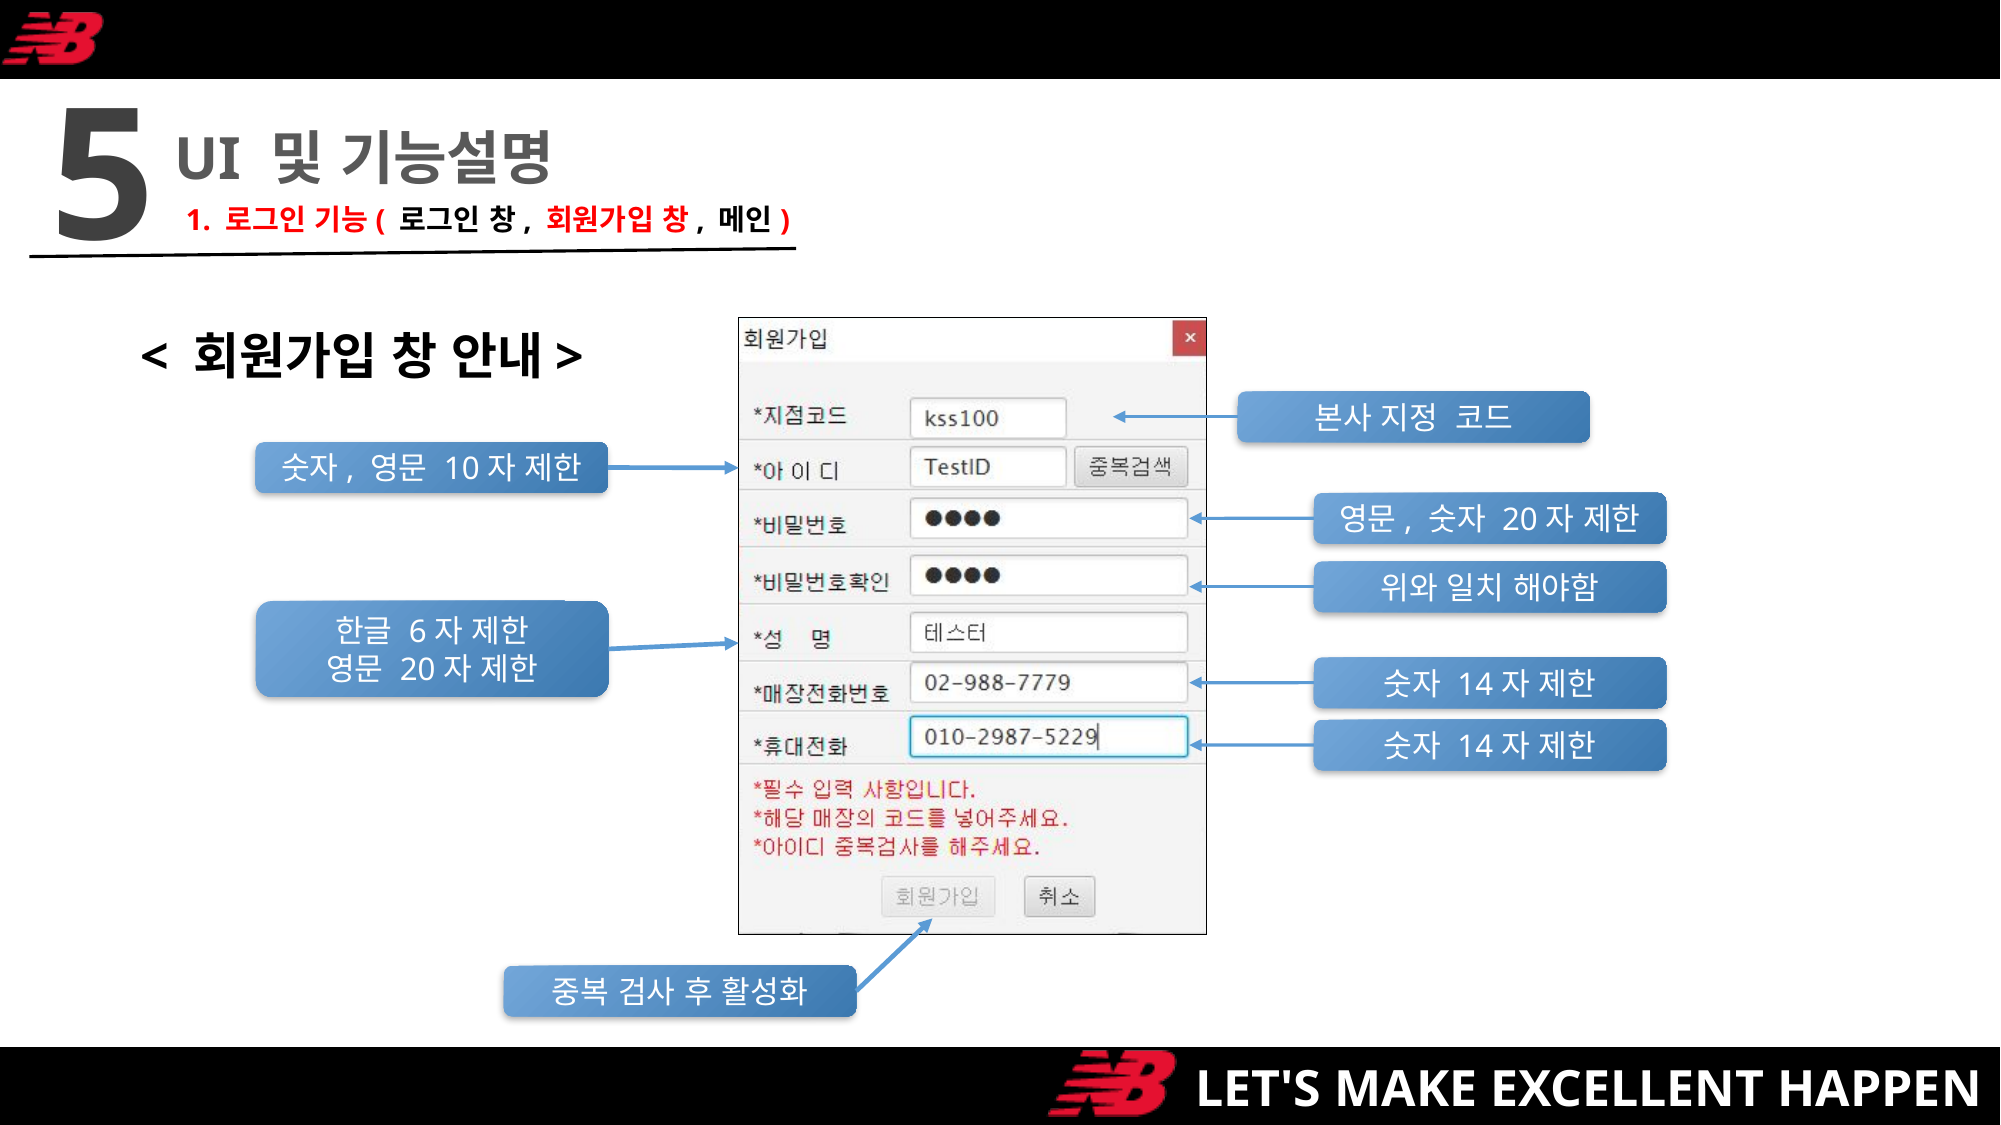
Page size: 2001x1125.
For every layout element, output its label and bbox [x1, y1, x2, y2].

text_box [0, 0, 2000, 1125]
picture [1045, 1049, 1181, 1117]
text_box [608, 643, 739, 649]
picture [738, 317, 1207, 935]
text_box [856, 918, 933, 992]
text_box [29, 248, 797, 257]
